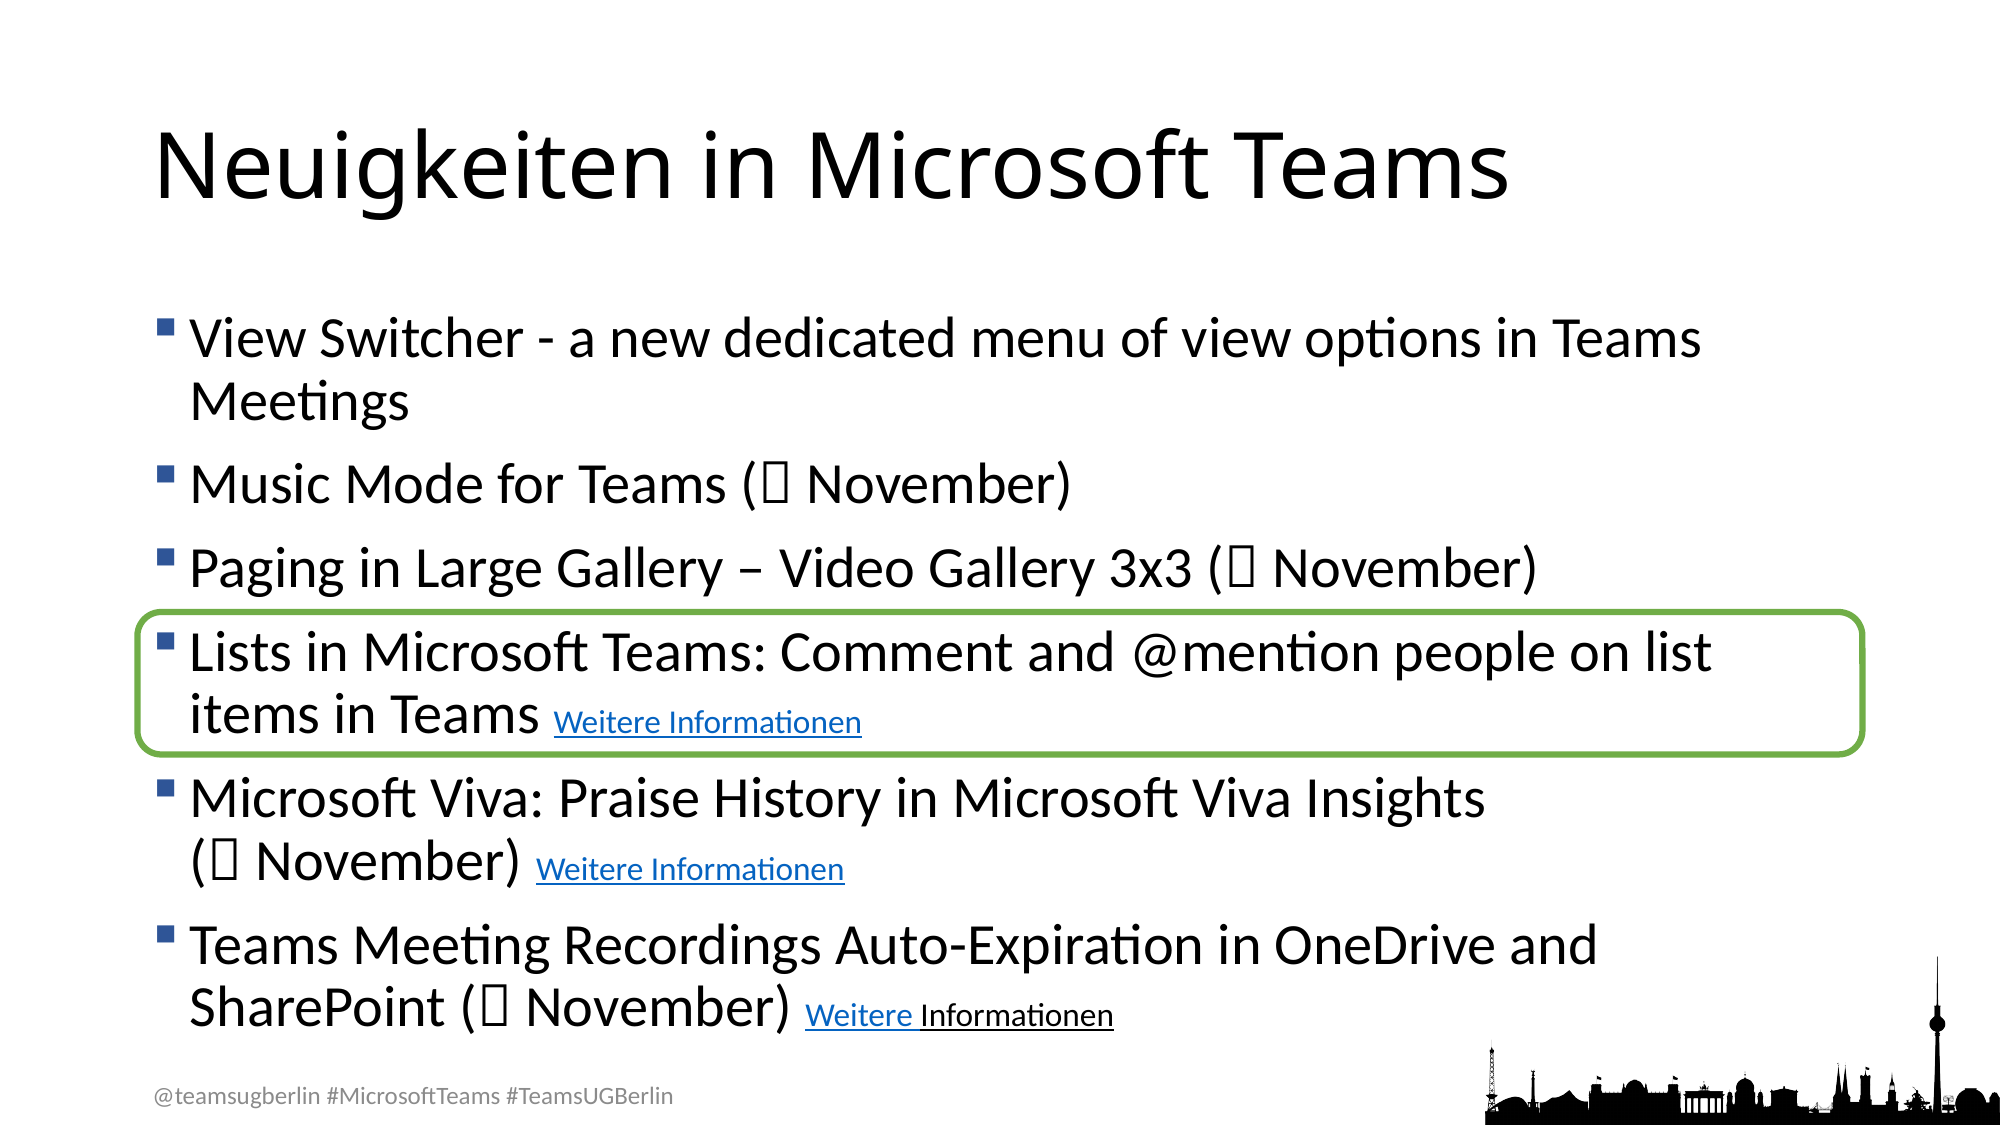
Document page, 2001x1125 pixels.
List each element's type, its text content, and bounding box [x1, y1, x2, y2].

text_box [137, 611, 1863, 755]
title Neuigkeiten in Microsoft Teams [137, 59, 1863, 278]
list View Switcher - a new dedicated menu of view options in Teams Meetings Music Mode for Teams ( November) Paging in Large Gallery – Video Gallery 3x3 ( November) Lists in Microsoft Teams: Comment and @mention people on list items in Teams Weitere Informationen Microsoft Viva: Praise History in Microsoft Viva Insights ( November) Weitere Informationen Teams Meeting Recordings Auto-Expiration in OneDrive and SharePoint ( November) Weitere Informationen [137, 735, 1863, 1125]
picture [1863, 914, 2000, 1125]
list View Switcher - a new dedicated menu of view options in Teams Meetings Music Mode for Teams ( November) Paging in Large Gallery – Video Gallery 3x3 ( November) Lists in Microsoft Teams: Comment and @mention people on list items in Teams Weitere Informationen Microsoft Viva: Praise History in Microsoft Viva Insights ( November) Weitere Informationen Teams Meeting Recordings Auto-Expiration in OneDrive and SharePoint ( November) Weitere Informationen [137, 299, 1863, 631]
